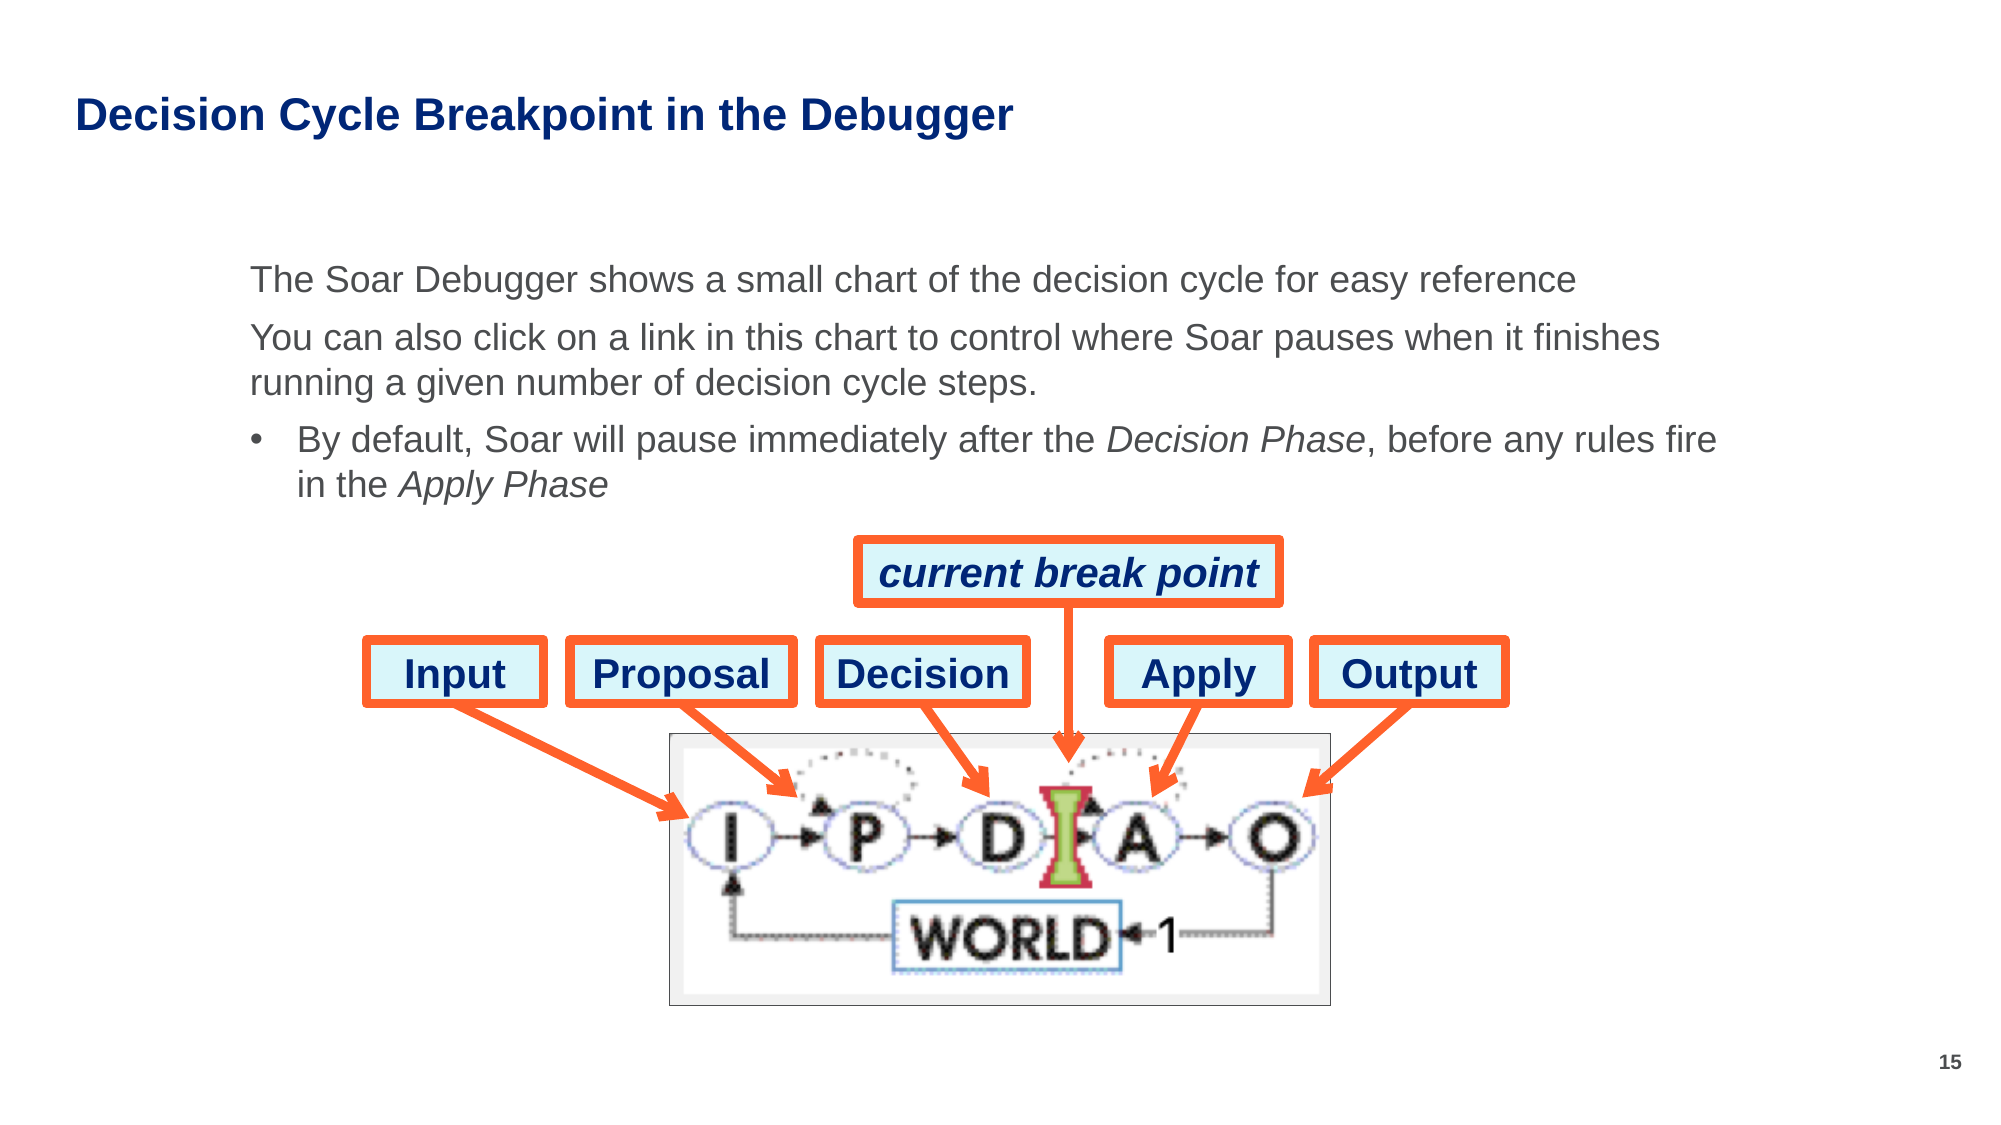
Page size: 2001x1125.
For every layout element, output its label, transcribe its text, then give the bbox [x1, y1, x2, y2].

text_box current break point [857, 538, 1280, 604]
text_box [922, 703, 990, 798]
text_box Apply [1108, 639, 1289, 705]
picture [669, 733, 1331, 1006]
text_box Decision [818, 639, 1028, 705]
list The Soar Debugger shows a small chart of the decision cycle for easy reference You can also click on a link in this chart to control where Soar pauses when it finishes running a given number of decision cycle steps. By default, Soar will pause immediately after the Decision Phase, before any rules fire in the Apply Phase [249, 255, 1750, 901]
text_box Output [1313, 639, 1506, 705]
text_box Input [365, 639, 545, 705]
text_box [454, 703, 690, 819]
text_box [1152, 703, 1199, 798]
title Decision Cycle Breakpoint in the Debugger [75, 91, 1650, 142]
text_box Proposal [569, 639, 794, 703]
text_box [1302, 703, 1410, 798]
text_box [681, 703, 798, 798]
